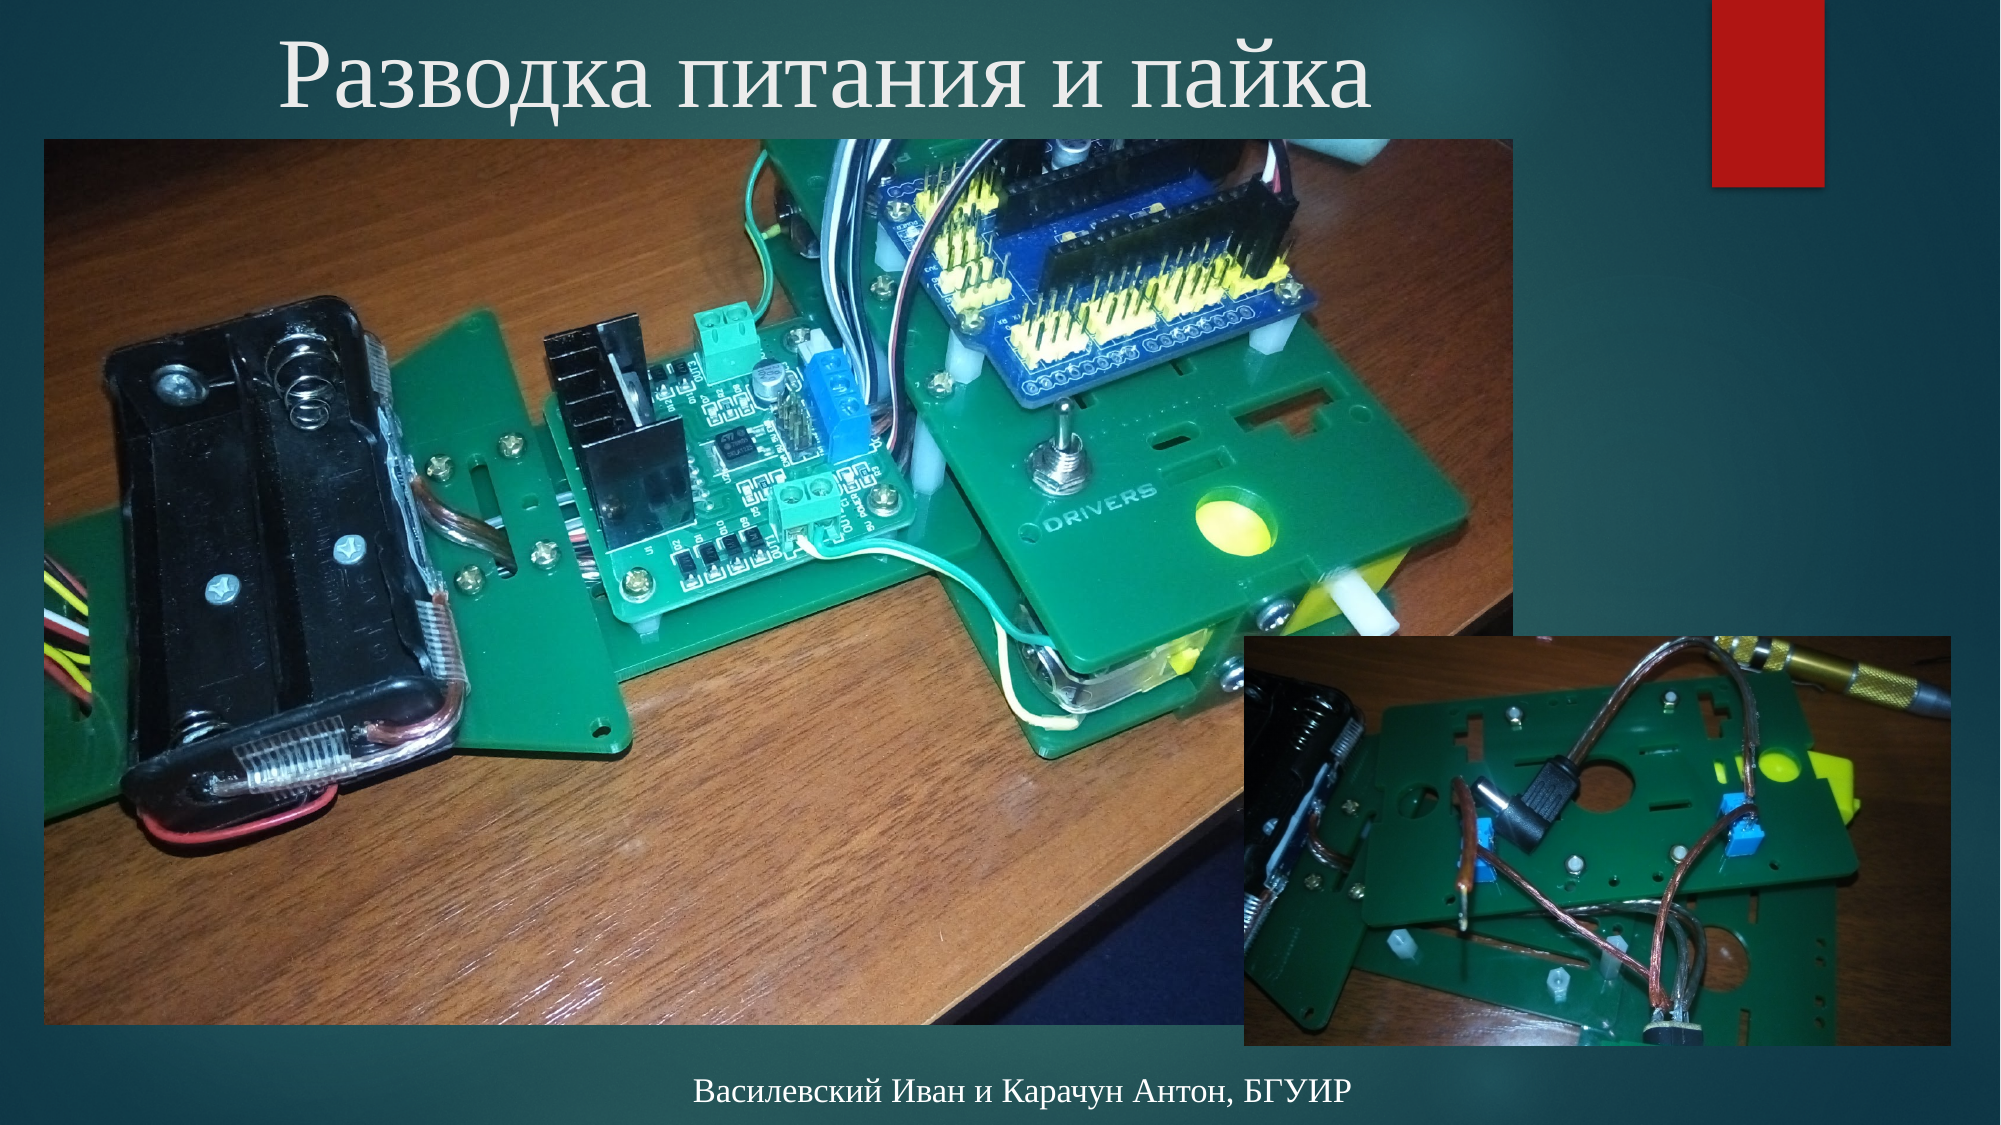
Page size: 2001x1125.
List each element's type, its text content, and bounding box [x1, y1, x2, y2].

title Разводка питания и пайка [54, 0, 1598, 138]
picture [0, 138, 1951, 1125]
text_box Василевский Иван и Карачун Антон, БГУИР [80, 104, 1965, 1125]
